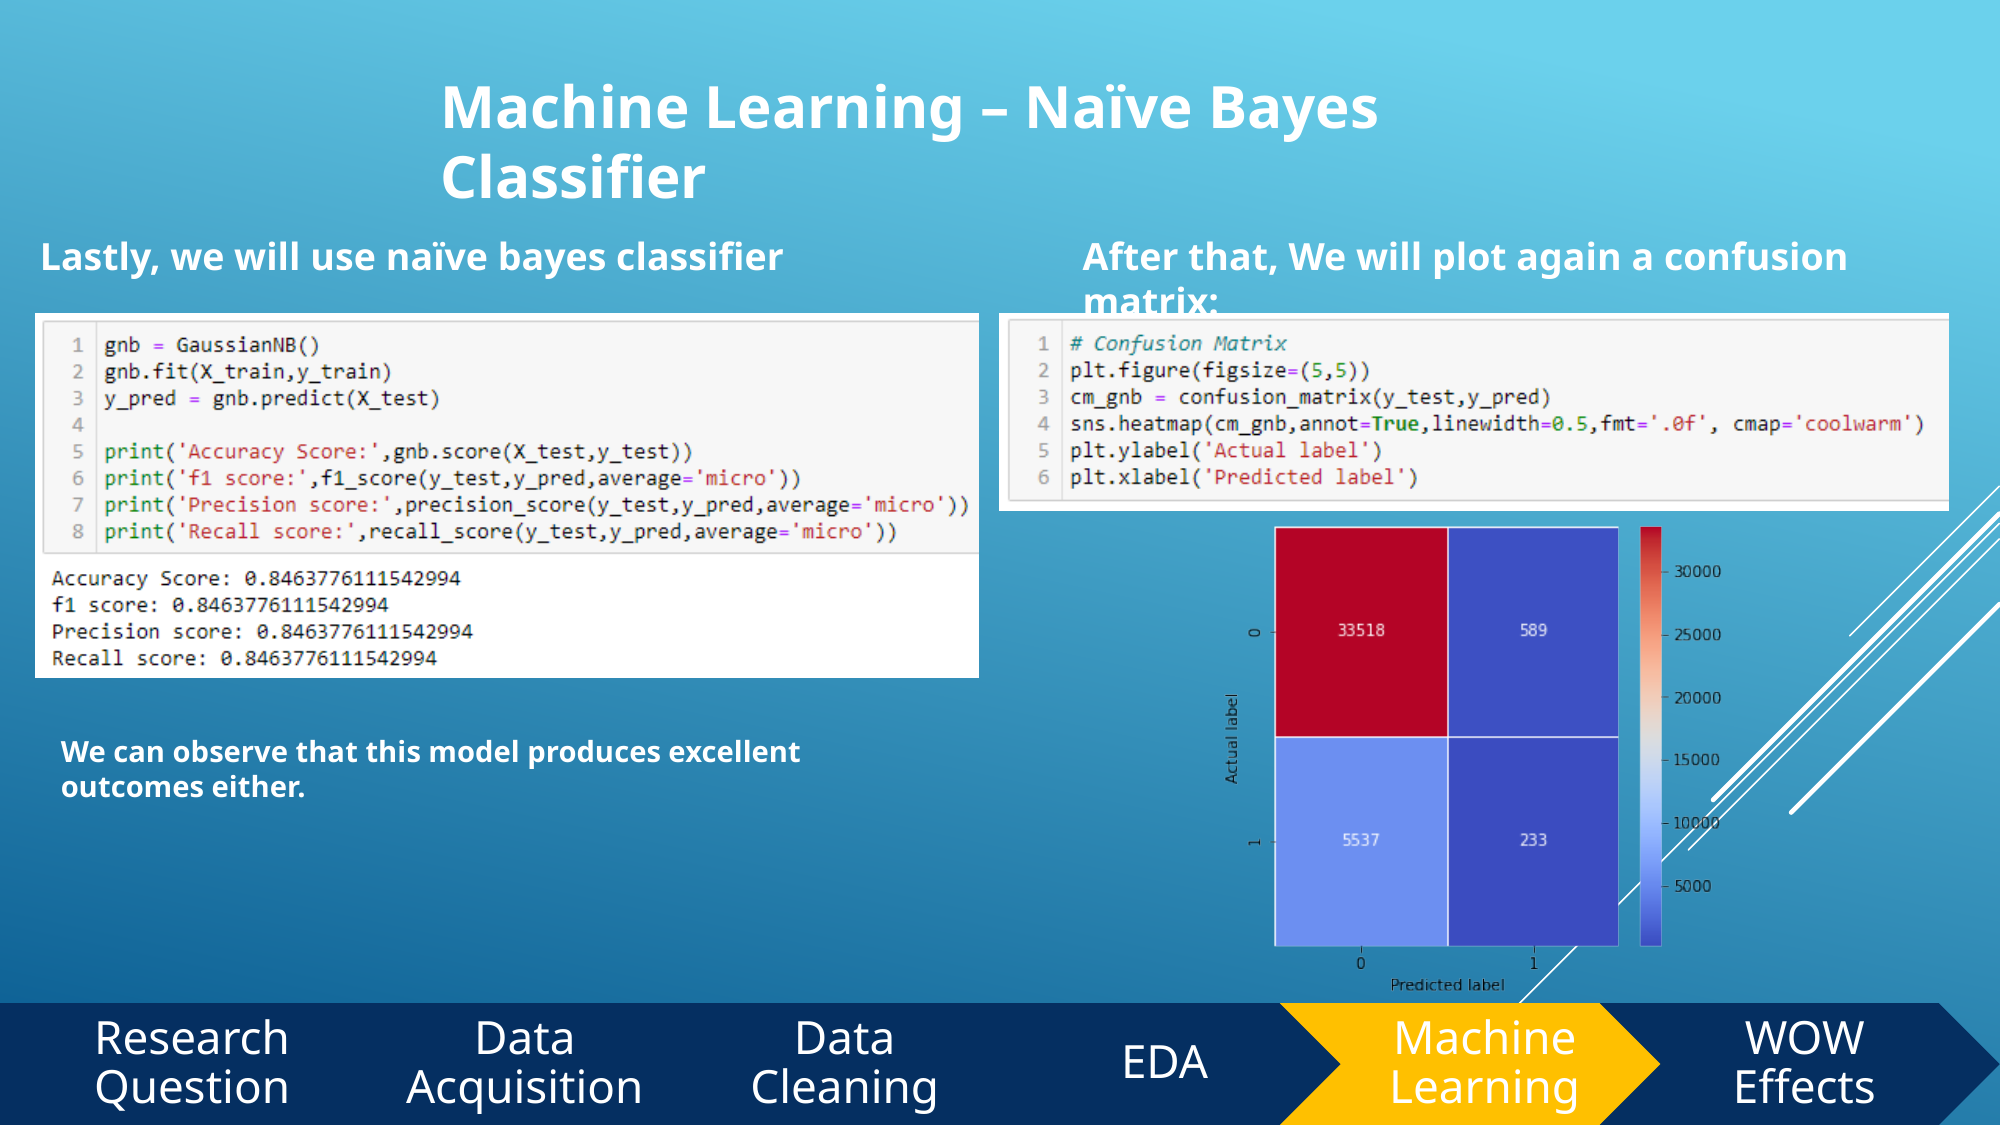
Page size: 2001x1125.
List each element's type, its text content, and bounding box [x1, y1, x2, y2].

text_box We can observe that this model produces excellent outcomes either. [46, 726, 949, 812]
text_box Lastly, we will use naïve bayes classifier [25, 225, 949, 286]
picture [999, 313, 1949, 511]
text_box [0, 1002, 2000, 1125]
text_box Machine Learning – Naïve Bayes Classifier [425, 63, 1560, 358]
picture [1216, 516, 1733, 1006]
picture [34, 313, 980, 678]
text_box After that, We will plot again a confusion matrix: [1067, 225, 1932, 313]
